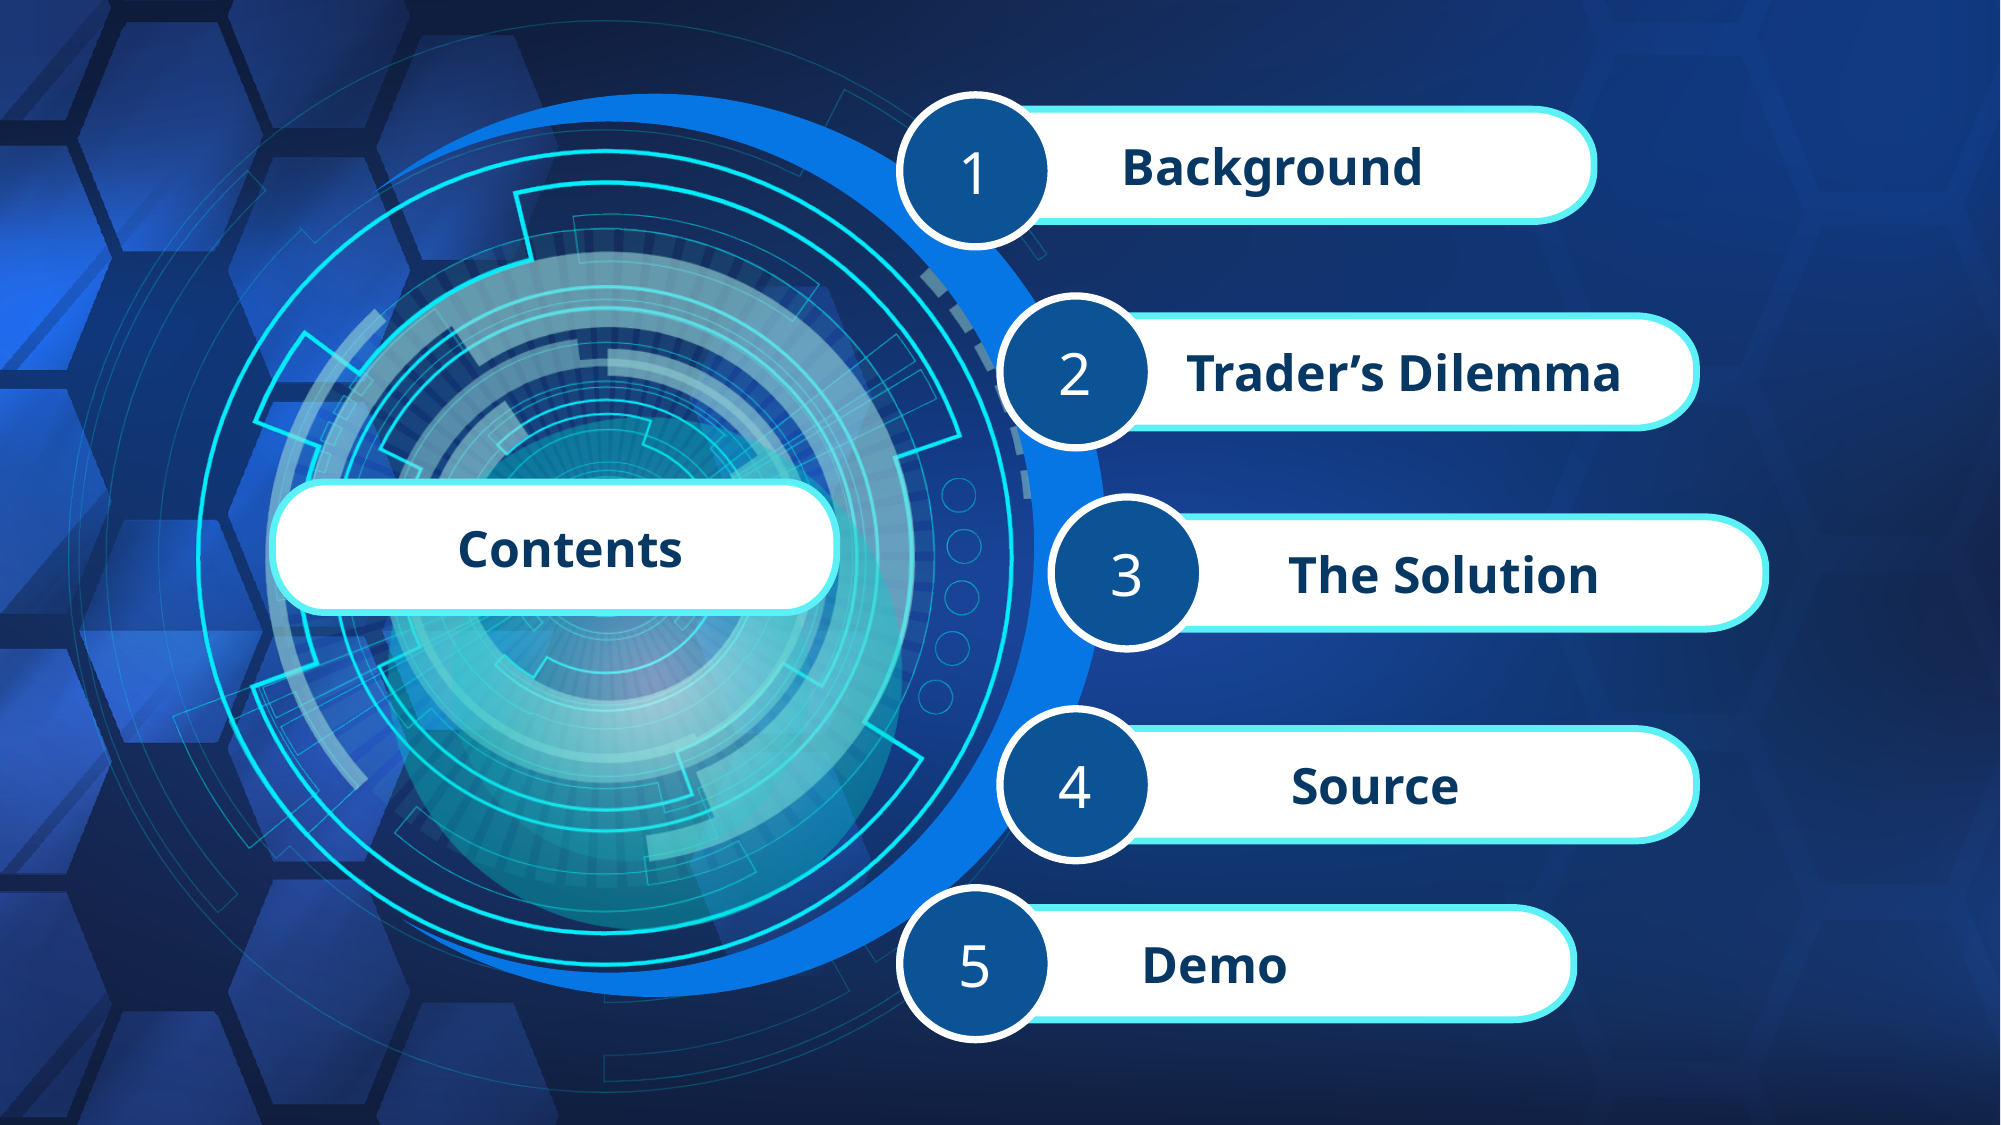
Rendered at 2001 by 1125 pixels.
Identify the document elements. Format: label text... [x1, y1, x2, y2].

picture [0, 0, 2001, 1125]
text_box The Solution [1179, 516, 1766, 630]
text_box Background [1096, 109, 1595, 222]
text_box Source [1128, 728, 1697, 841]
text_box 2 [1096, 298, 1152, 446]
text_box 3 [1096, 496, 1203, 649]
text_box Demo [1096, 907, 1574, 1020]
text_box 4 [1096, 711, 1152, 858]
text_box Trader’s Dilemma [1127, 315, 1697, 429]
text_box [1096, 448, 1105, 503]
